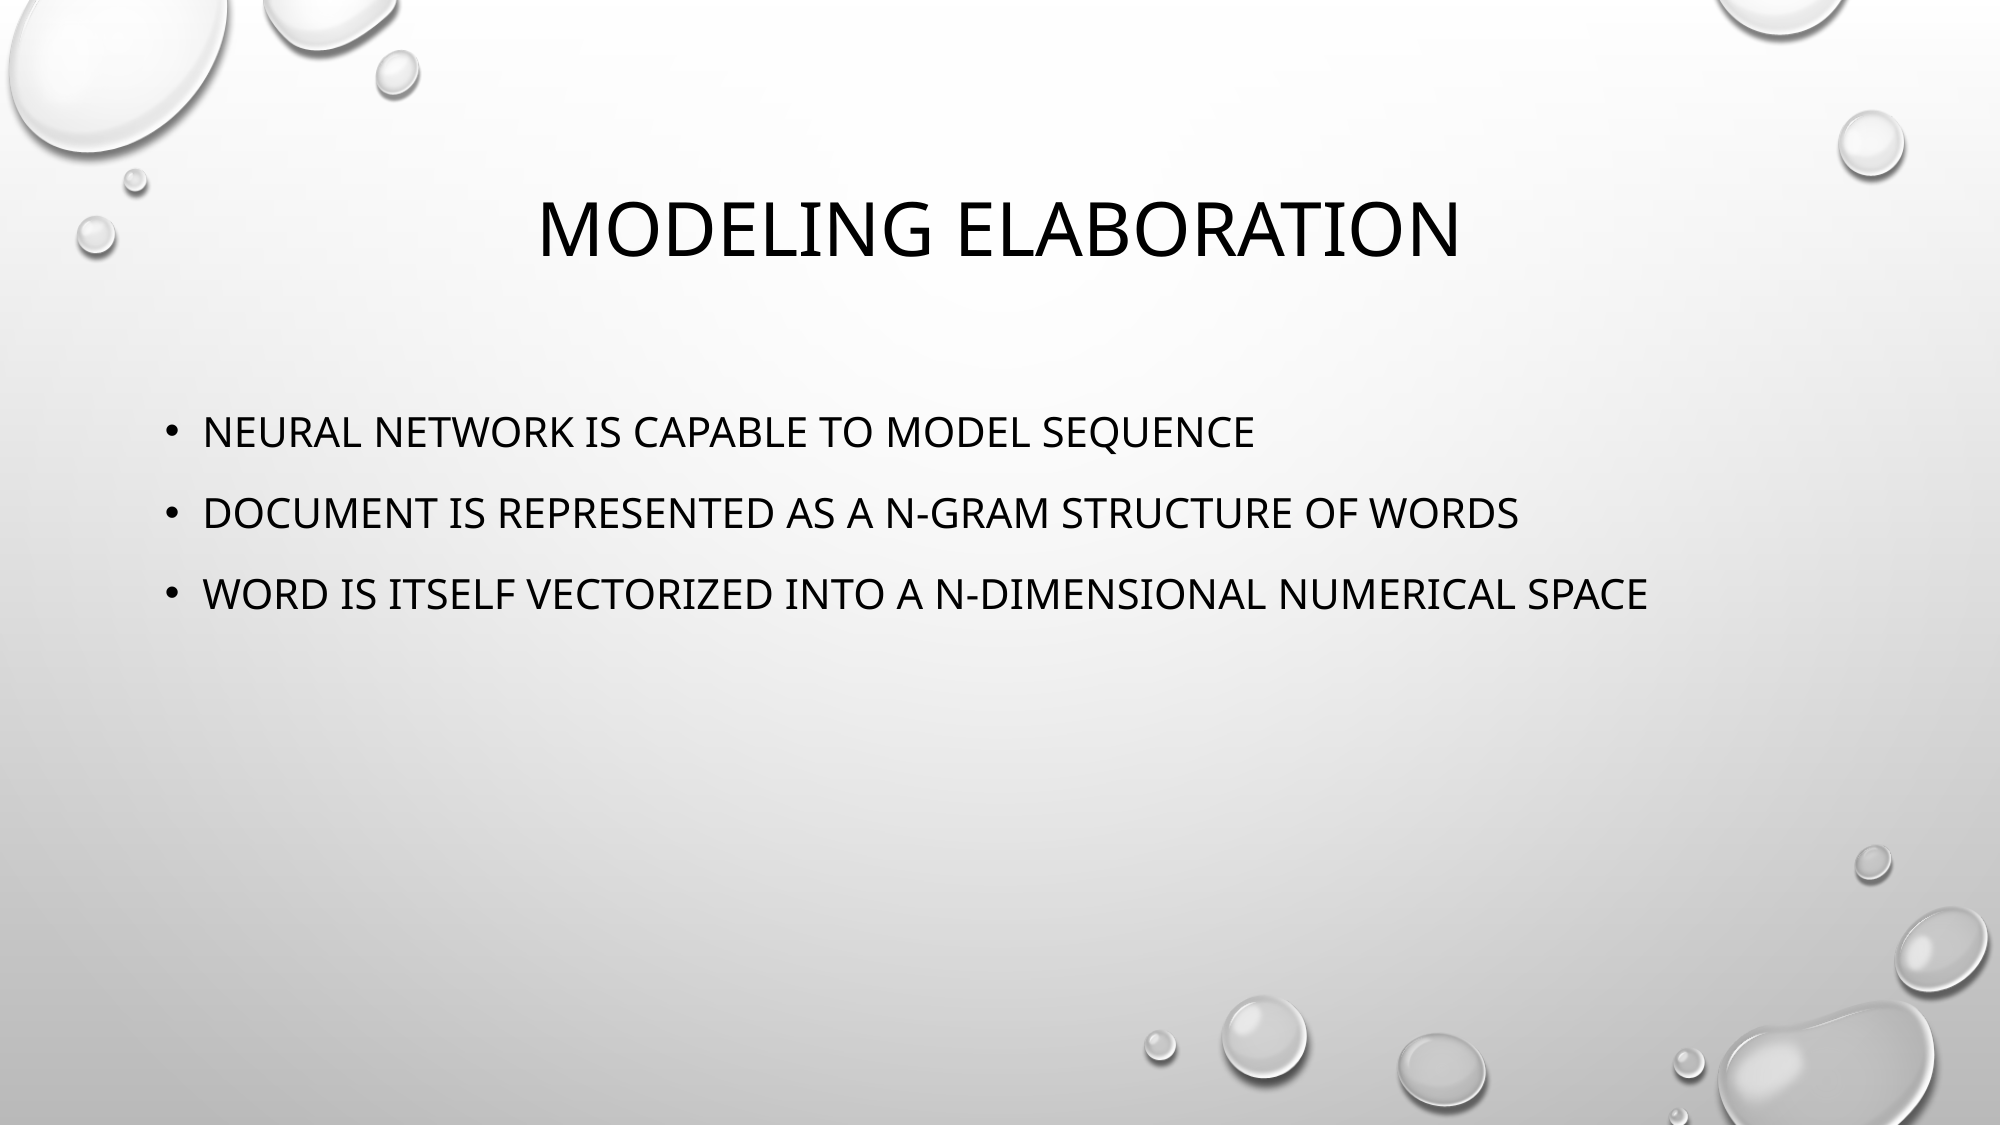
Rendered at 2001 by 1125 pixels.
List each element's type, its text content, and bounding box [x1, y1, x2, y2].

title Modeling elaboration [149, 101, 1851, 364]
picture [0, 0, 2000, 1125]
list Neural network is capable to model sequence Document is represented as a n-gram structure of words Word is itself vectorized into a n-dimensional numerical space [149, 388, 1850, 950]
